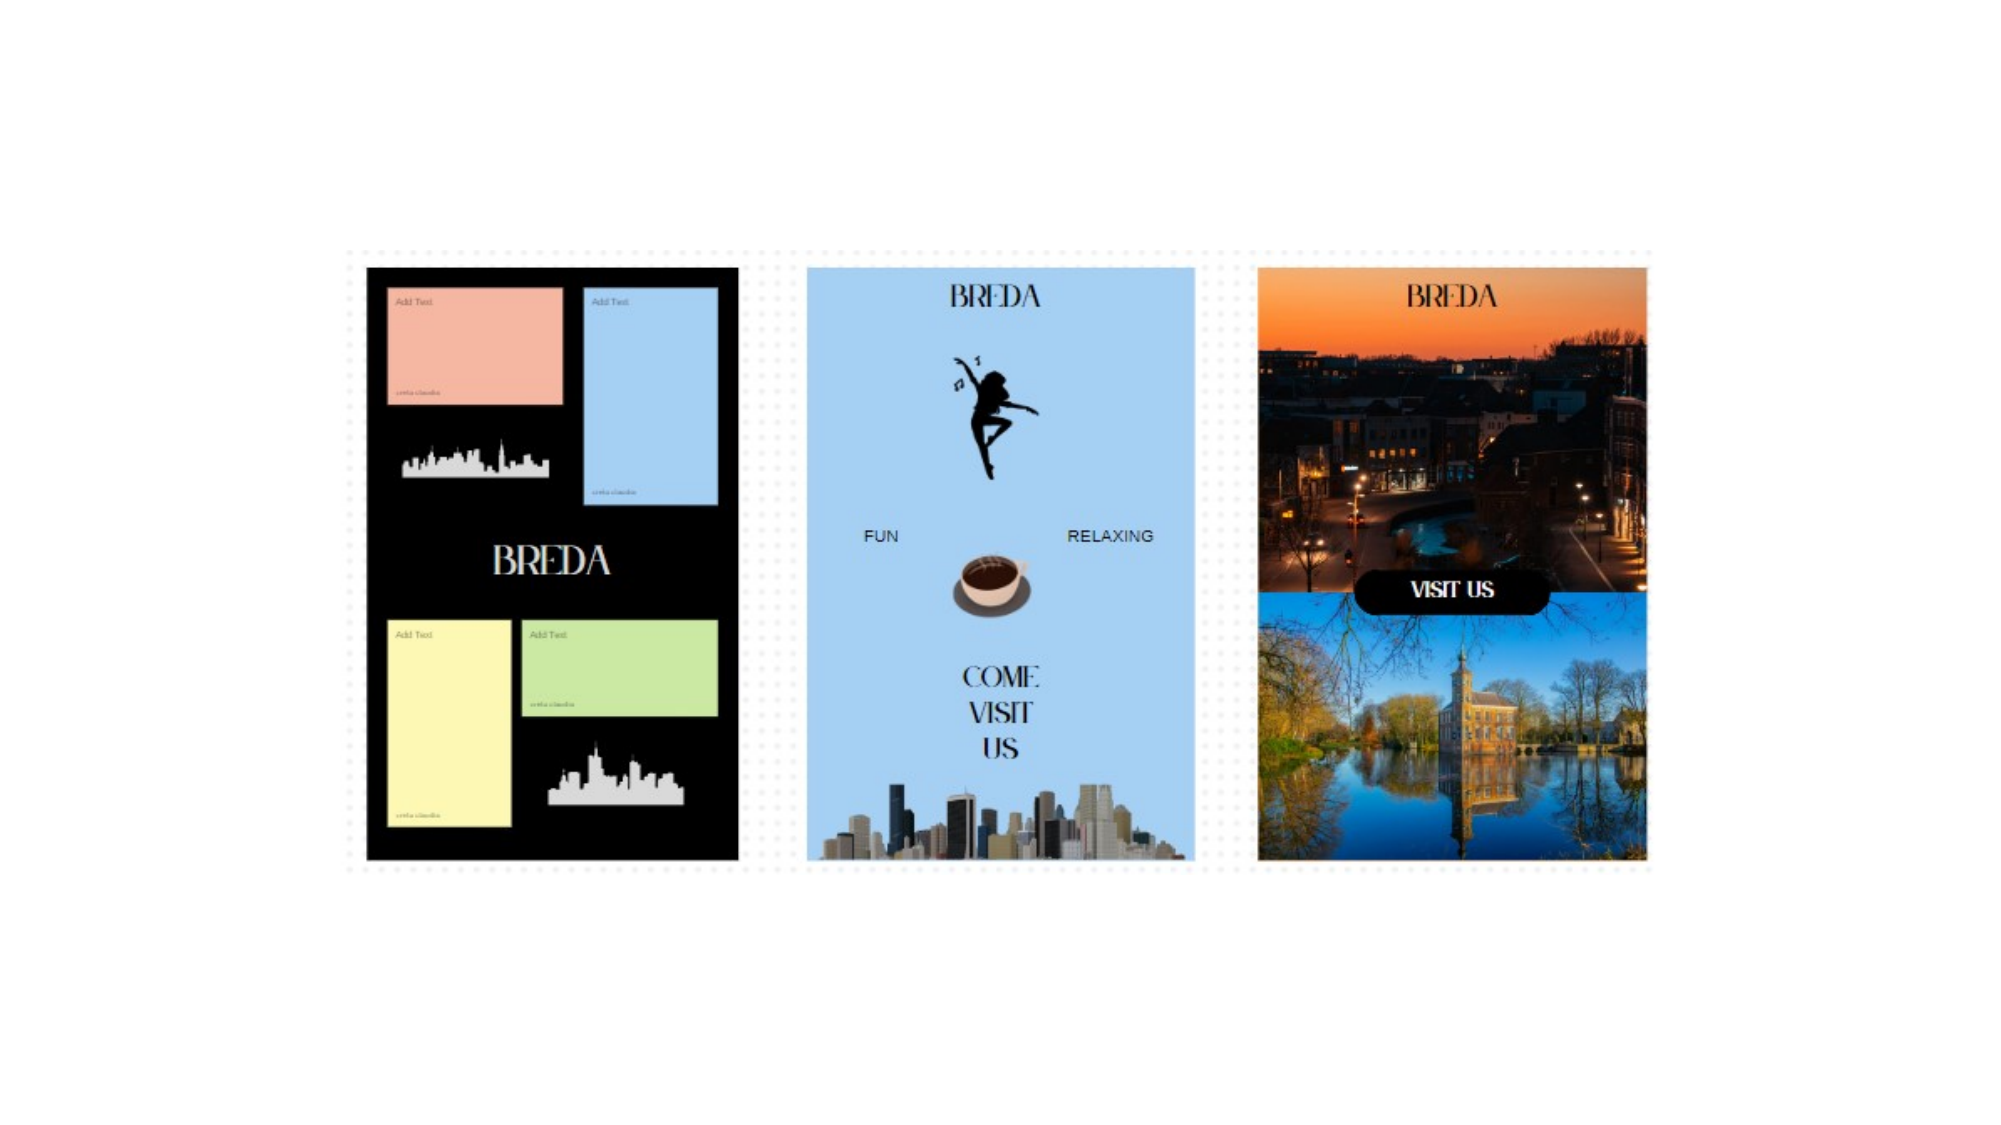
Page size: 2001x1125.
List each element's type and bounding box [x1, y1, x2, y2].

picture [340, 250, 1660, 875]
